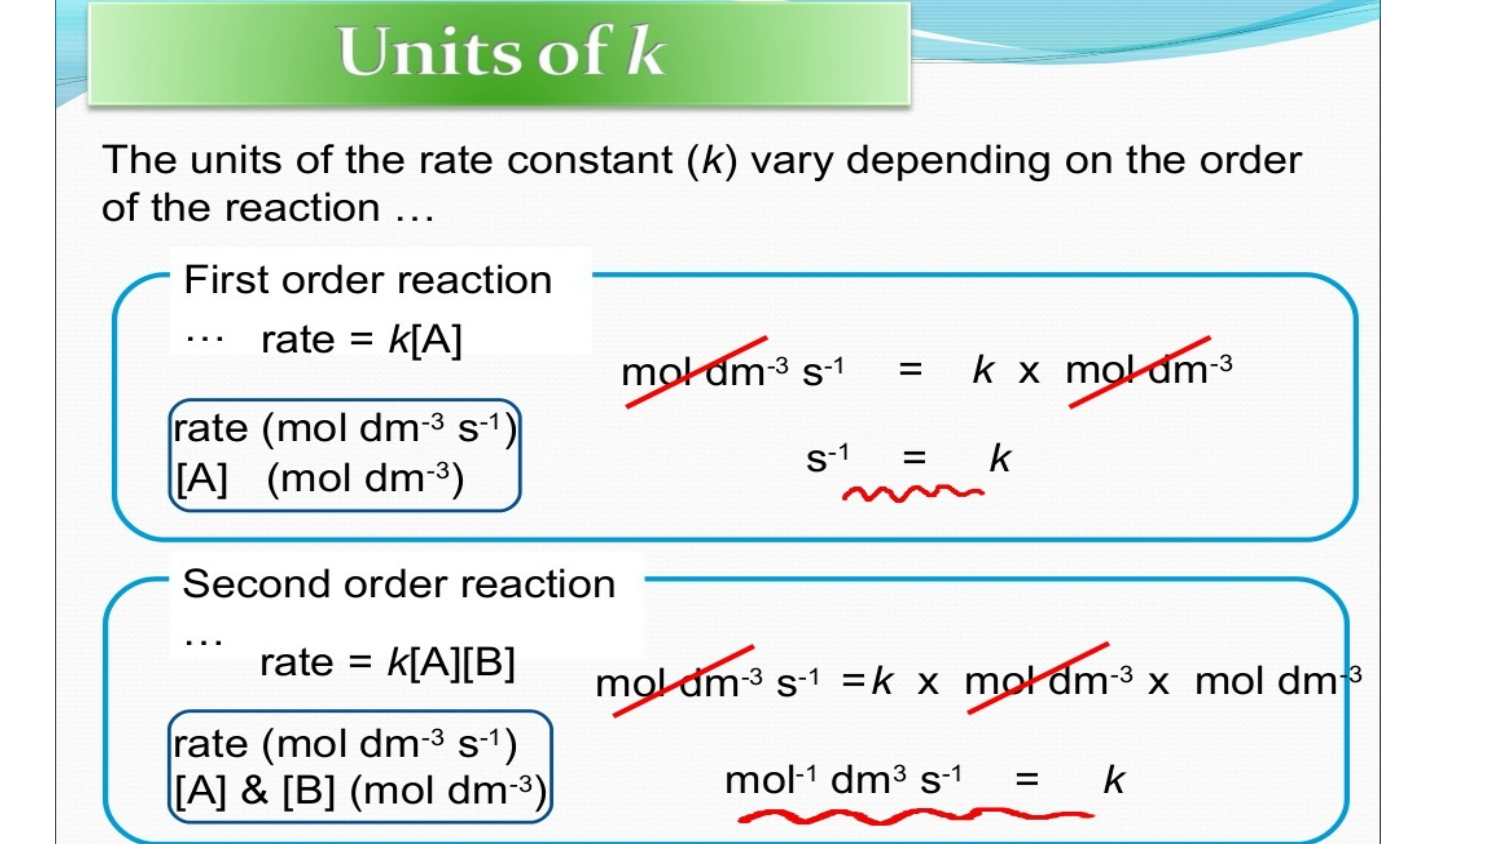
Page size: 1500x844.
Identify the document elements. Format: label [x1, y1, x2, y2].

picture [55, 0, 1382, 844]
